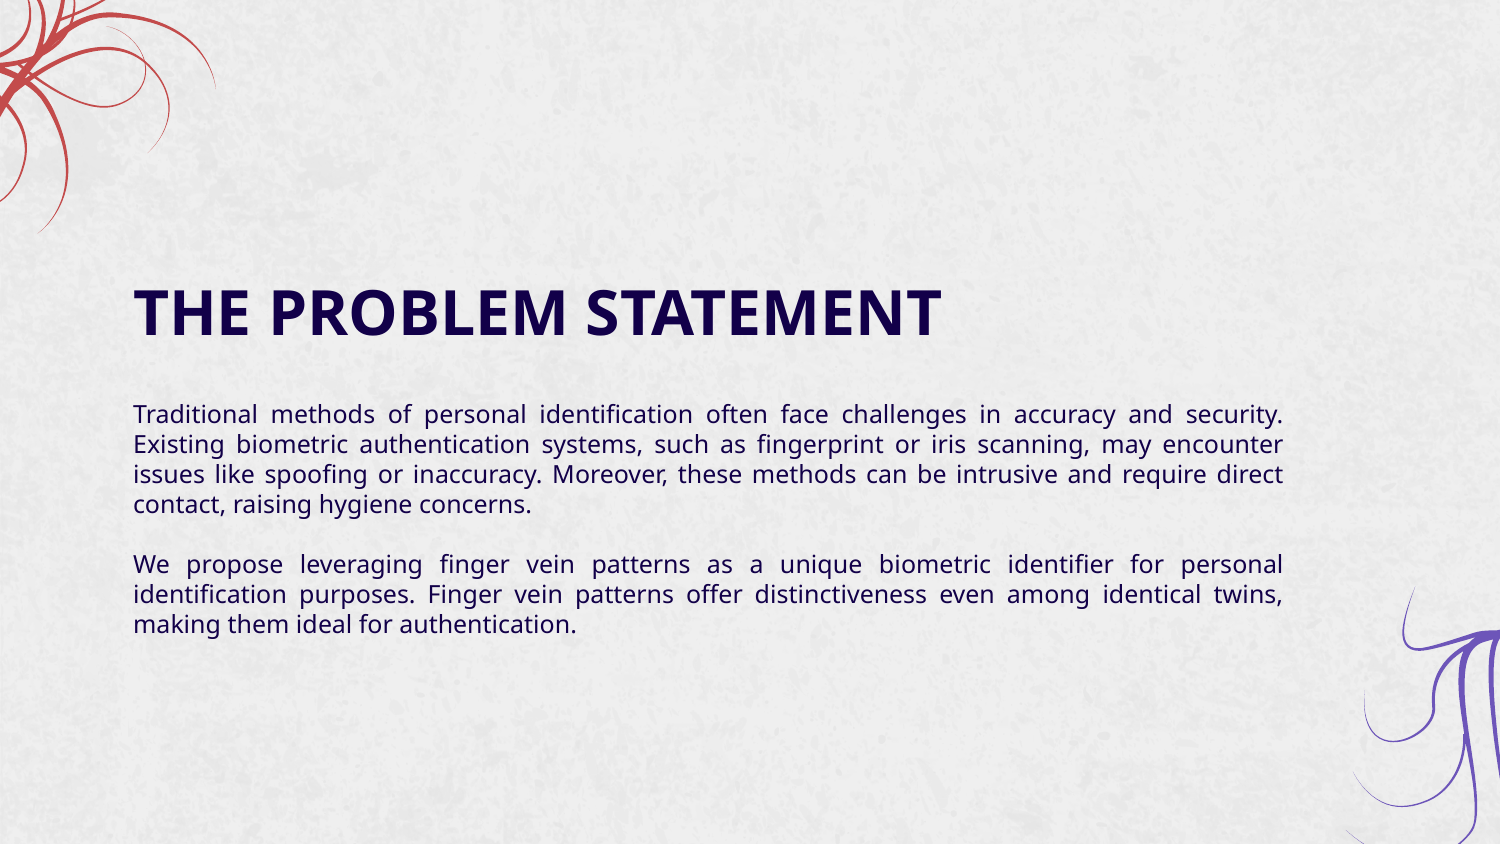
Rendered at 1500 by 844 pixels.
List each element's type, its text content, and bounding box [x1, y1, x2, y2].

list Traditional methods of personal identification often face challenges in accuracy and security. Existing biometric authentication systems, such as fingerprint or iris scanning, may encounter issues like spoofing or inaccuracy. Moreover, these methods can be intrusive and require direct contact, raising hygiene concerns. We propose leveraging finger vein patterns as a unique biometric identifier for personal identification purposes. Finger vein patterns offer distinctiveness even among identical twins, making them ideal for authentication. [118, 384, 1301, 662]
title THE PROBLEM STATEMENT [118, 182, 1267, 363]
